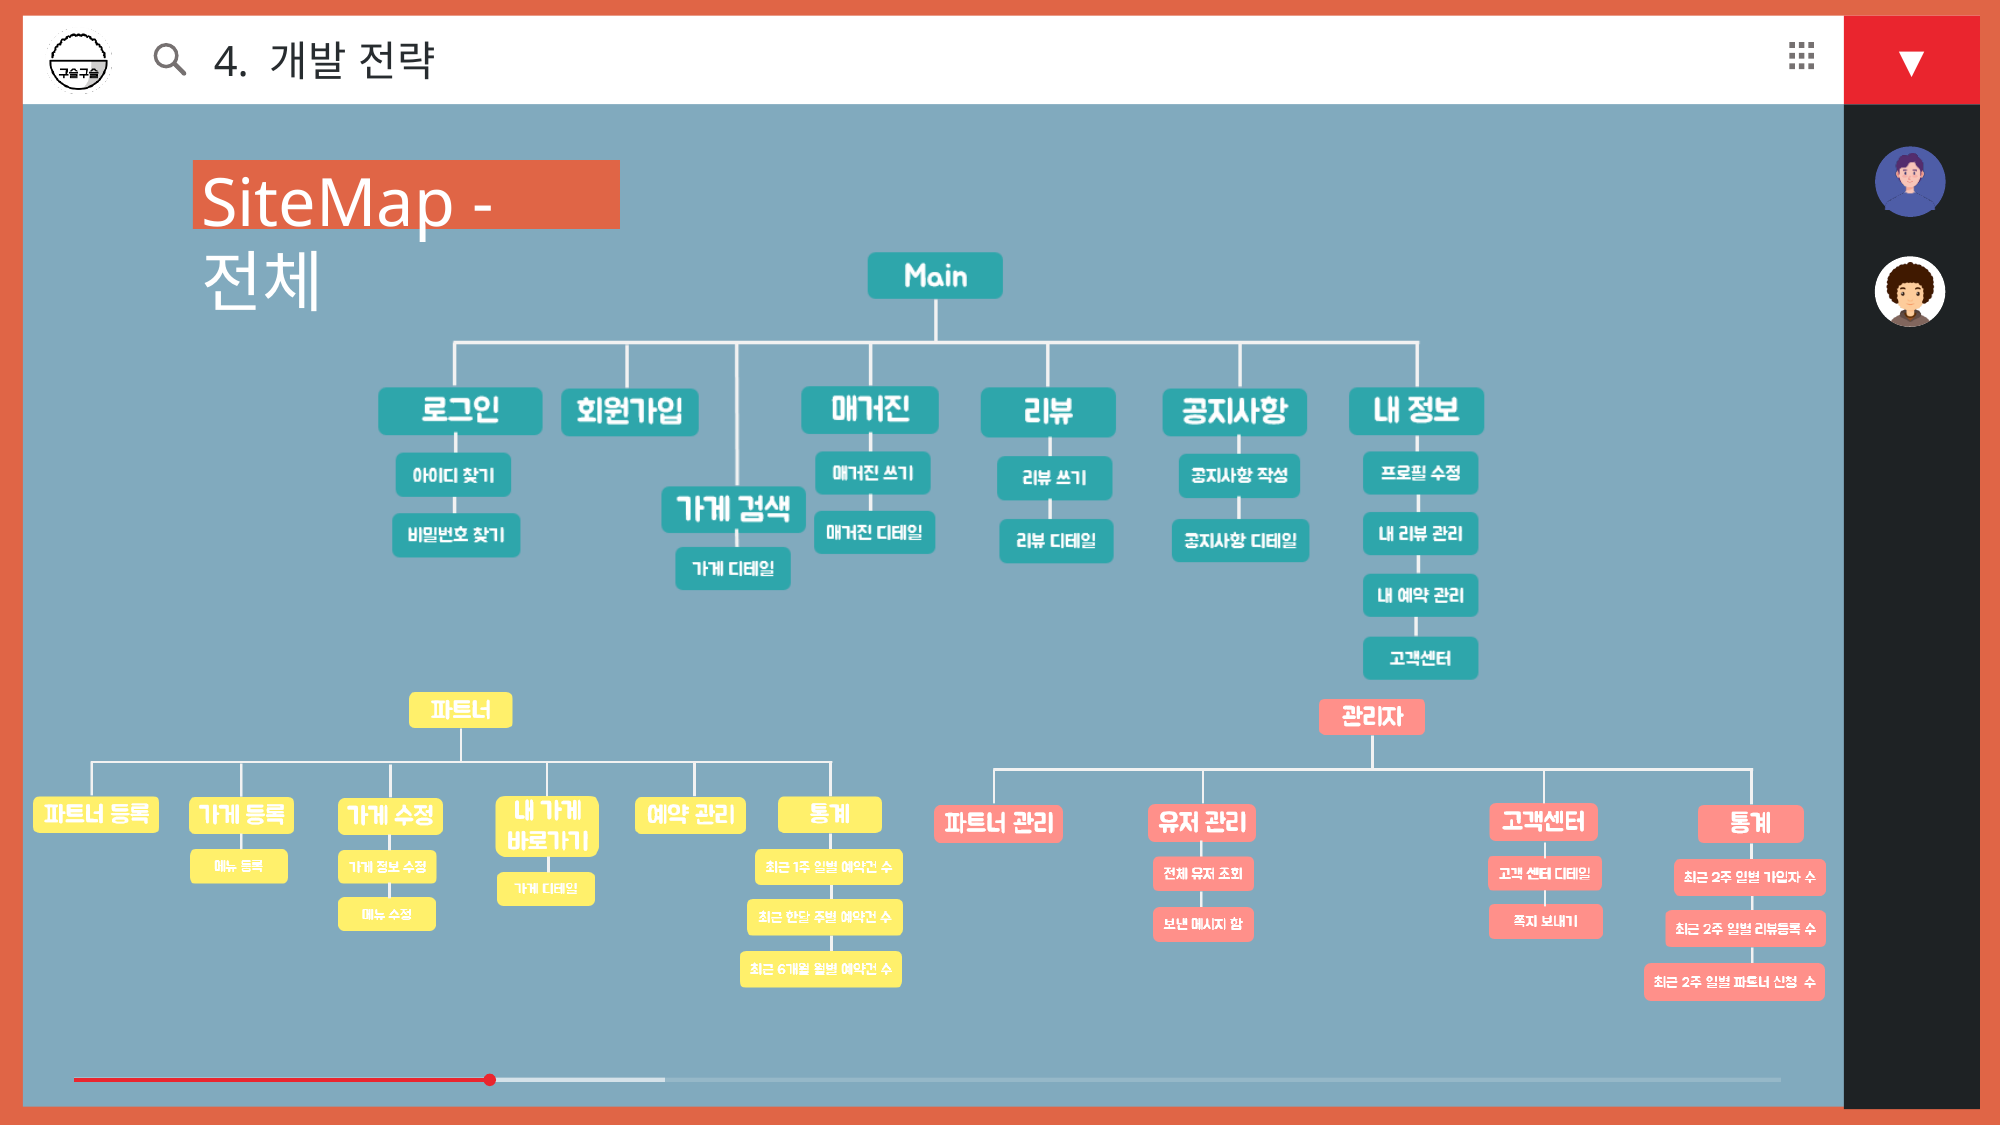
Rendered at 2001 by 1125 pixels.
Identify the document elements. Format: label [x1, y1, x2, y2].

text_box [1874, 256, 1946, 327]
picture [45, 27, 112, 94]
picture [23, 243, 1831, 1014]
text_box [22, 15, 1980, 1110]
text_box [1875, 146, 1946, 217]
